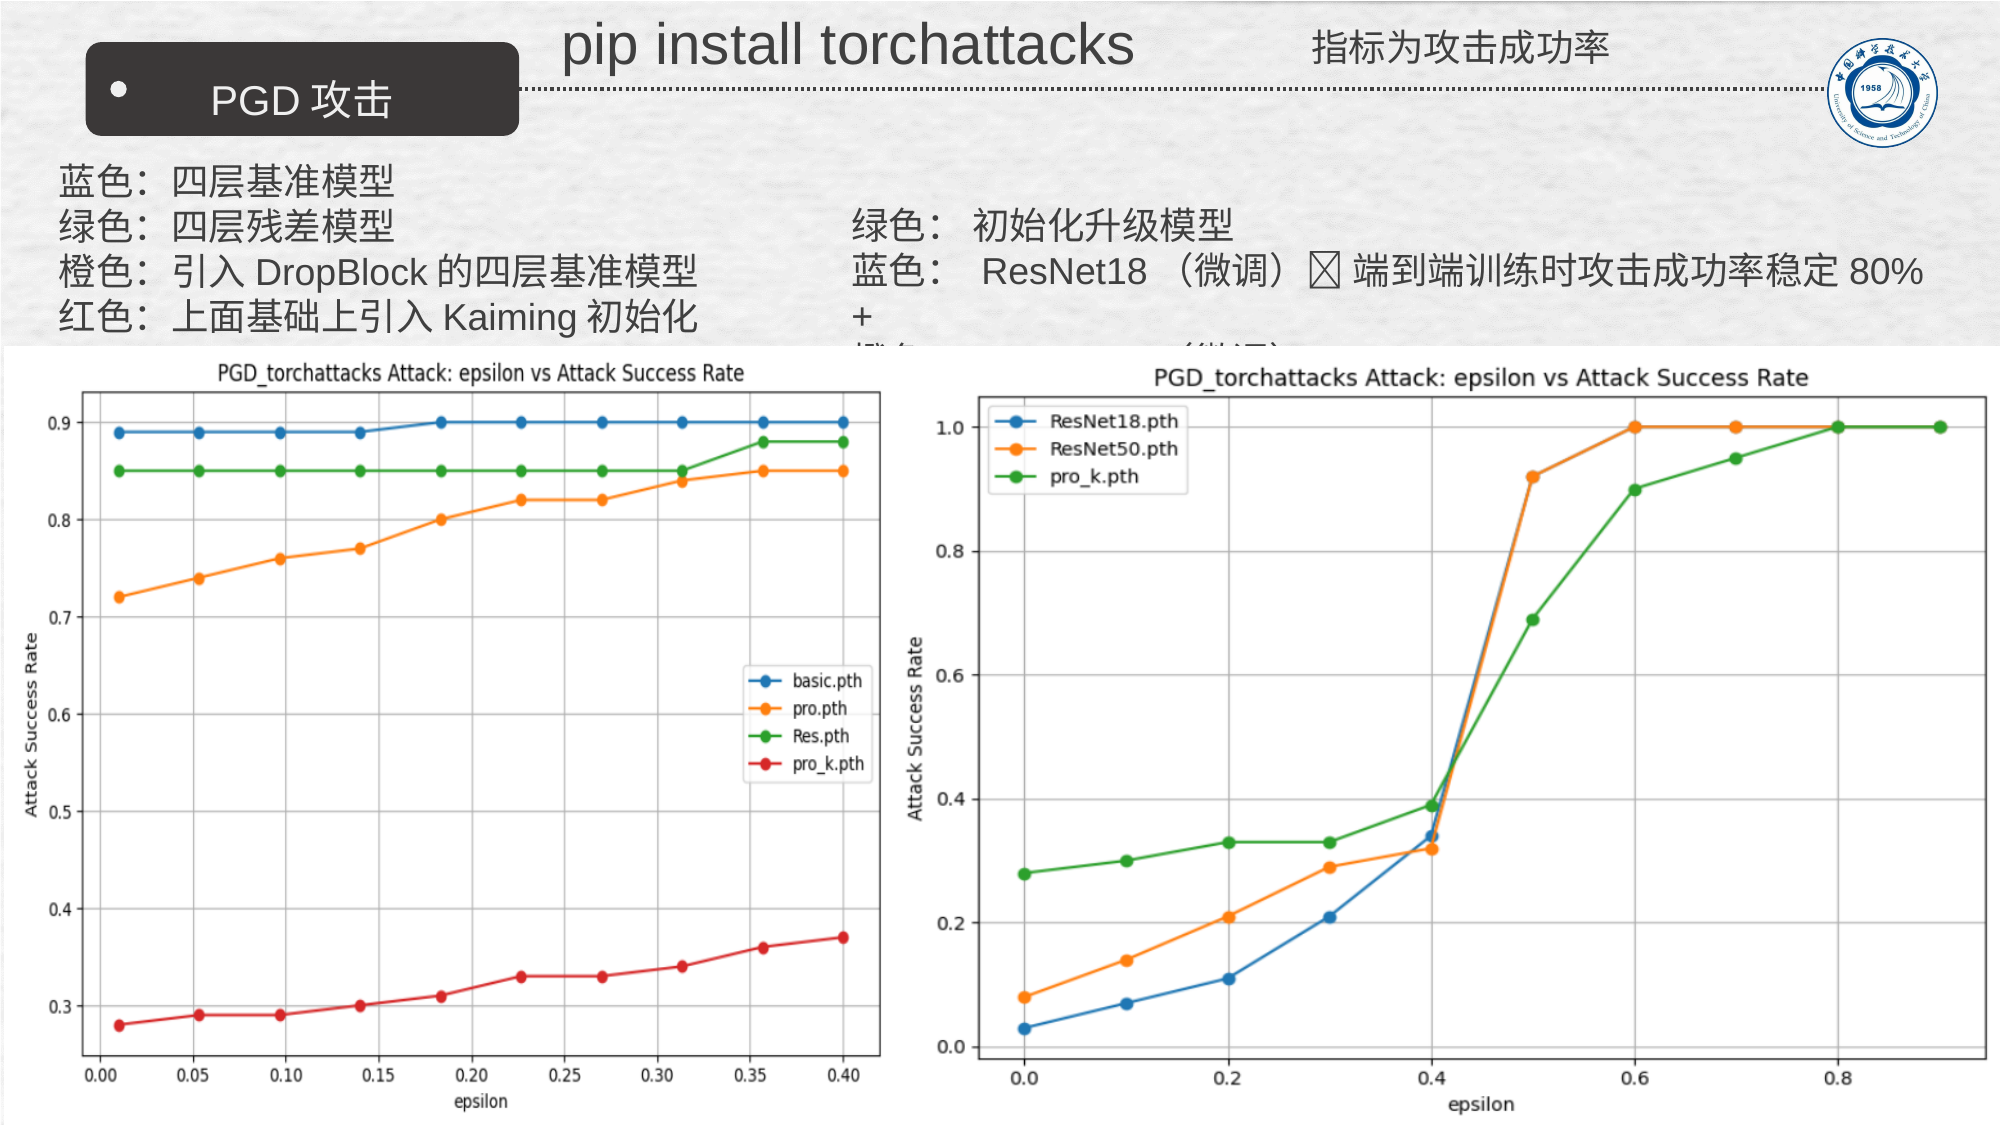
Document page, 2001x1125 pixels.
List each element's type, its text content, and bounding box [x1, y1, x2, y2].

text_box PGD攻击 [114, 51, 491, 132]
text_box 蓝色：四层基准模型 绿色：四层残差模型 橙色：引入DropBlock的四层基准模型 红色：上面基础上引入Kaiming初始化 [43, 150, 1044, 346]
picture [3, 2, 2000, 1125]
text_box [109, 79, 128, 99]
text_box 绿色： 初始化升级模型 蓝色： ResNet18（微调） 端到端训练时攻击成功率稳定80%+ 橙色： ResNet50（微调） [836, 194, 1956, 346]
text_box pip install torchattacks [546, 0, 1152, 84]
text_box 指标为攻击成功率 [1082, 17, 1841, 77]
text_box [84, 41, 521, 137]
